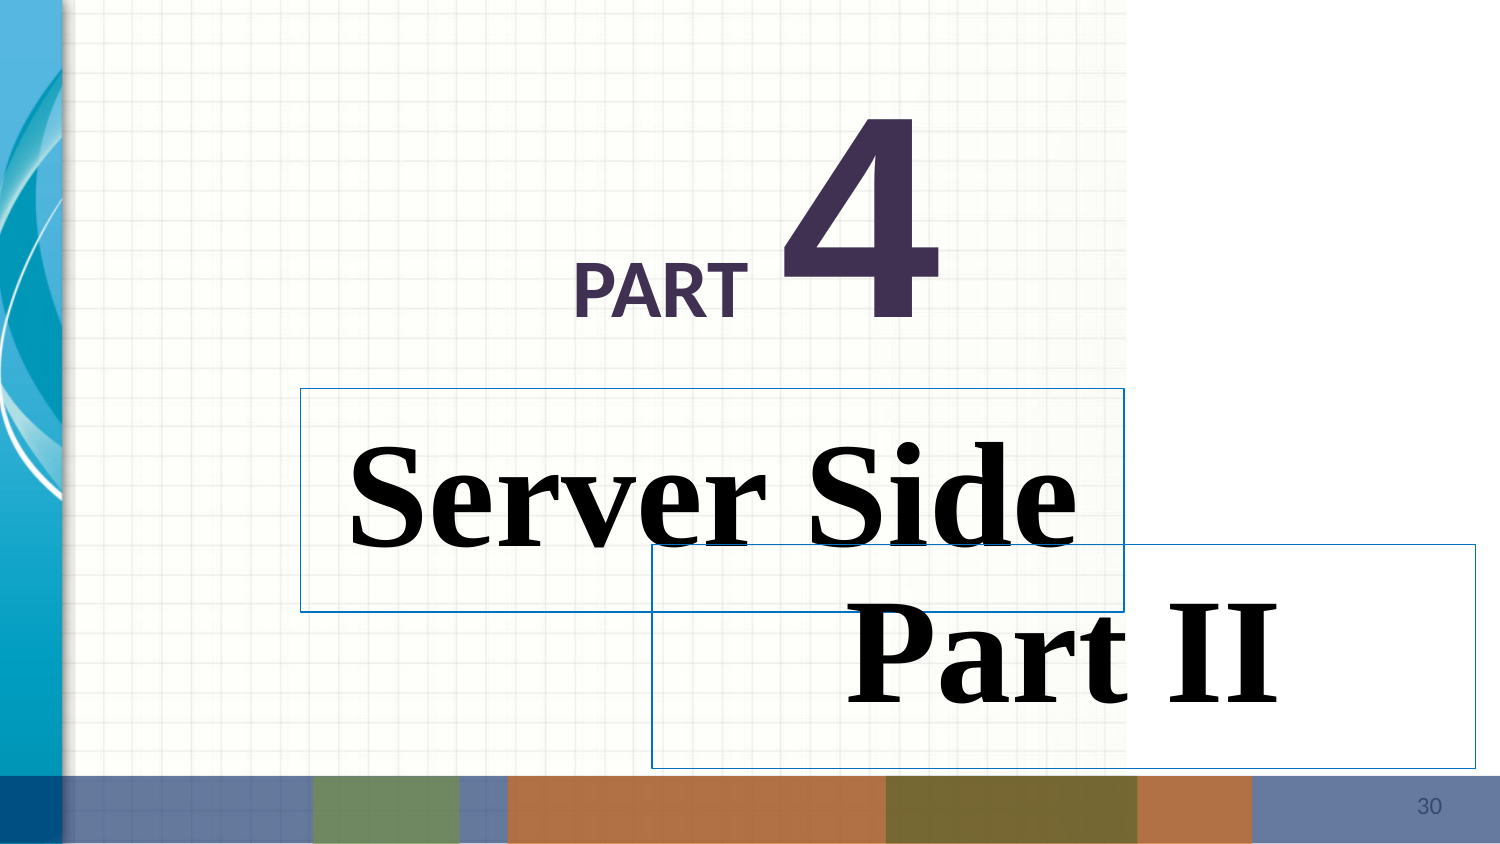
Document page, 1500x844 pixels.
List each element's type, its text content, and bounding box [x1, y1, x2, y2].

text_box Server Side [300, 388, 1125, 613]
text_box [1138, 776, 1253, 844]
text_box [885, 775, 1138, 844]
text_box Part II [652, 544, 1476, 769]
text_box [1138, 775, 1500, 844]
text_box [0, 775, 885, 844]
text_box [312, 776, 460, 844]
text_box [507, 776, 885, 844]
picture [0, 0, 1127, 775]
text_box PART 4 [555, 22, 958, 294]
